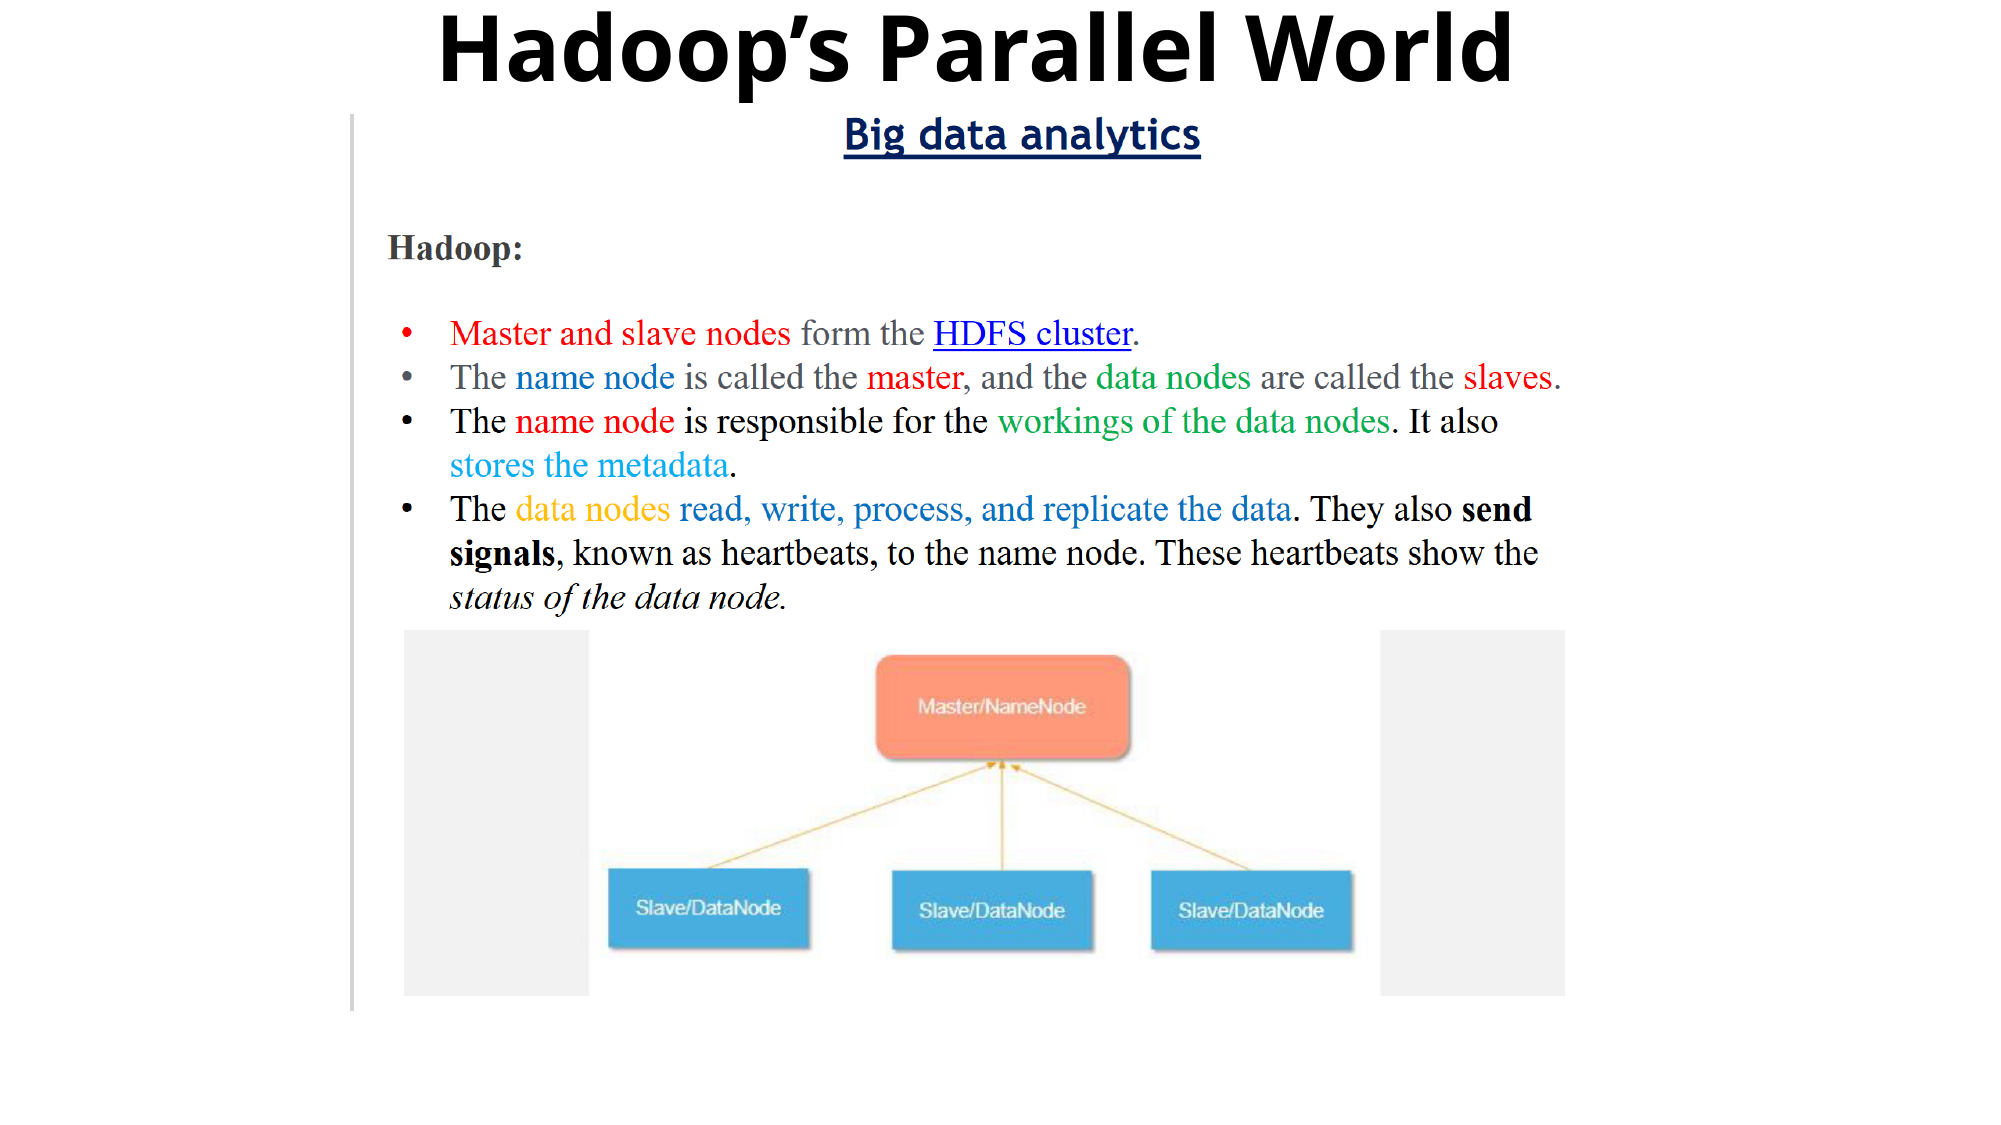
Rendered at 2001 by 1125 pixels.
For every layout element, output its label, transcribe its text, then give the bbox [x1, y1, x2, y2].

picture [350, 114, 1650, 1011]
title Hadoop’s Parallel World [114, 0, 1839, 113]
